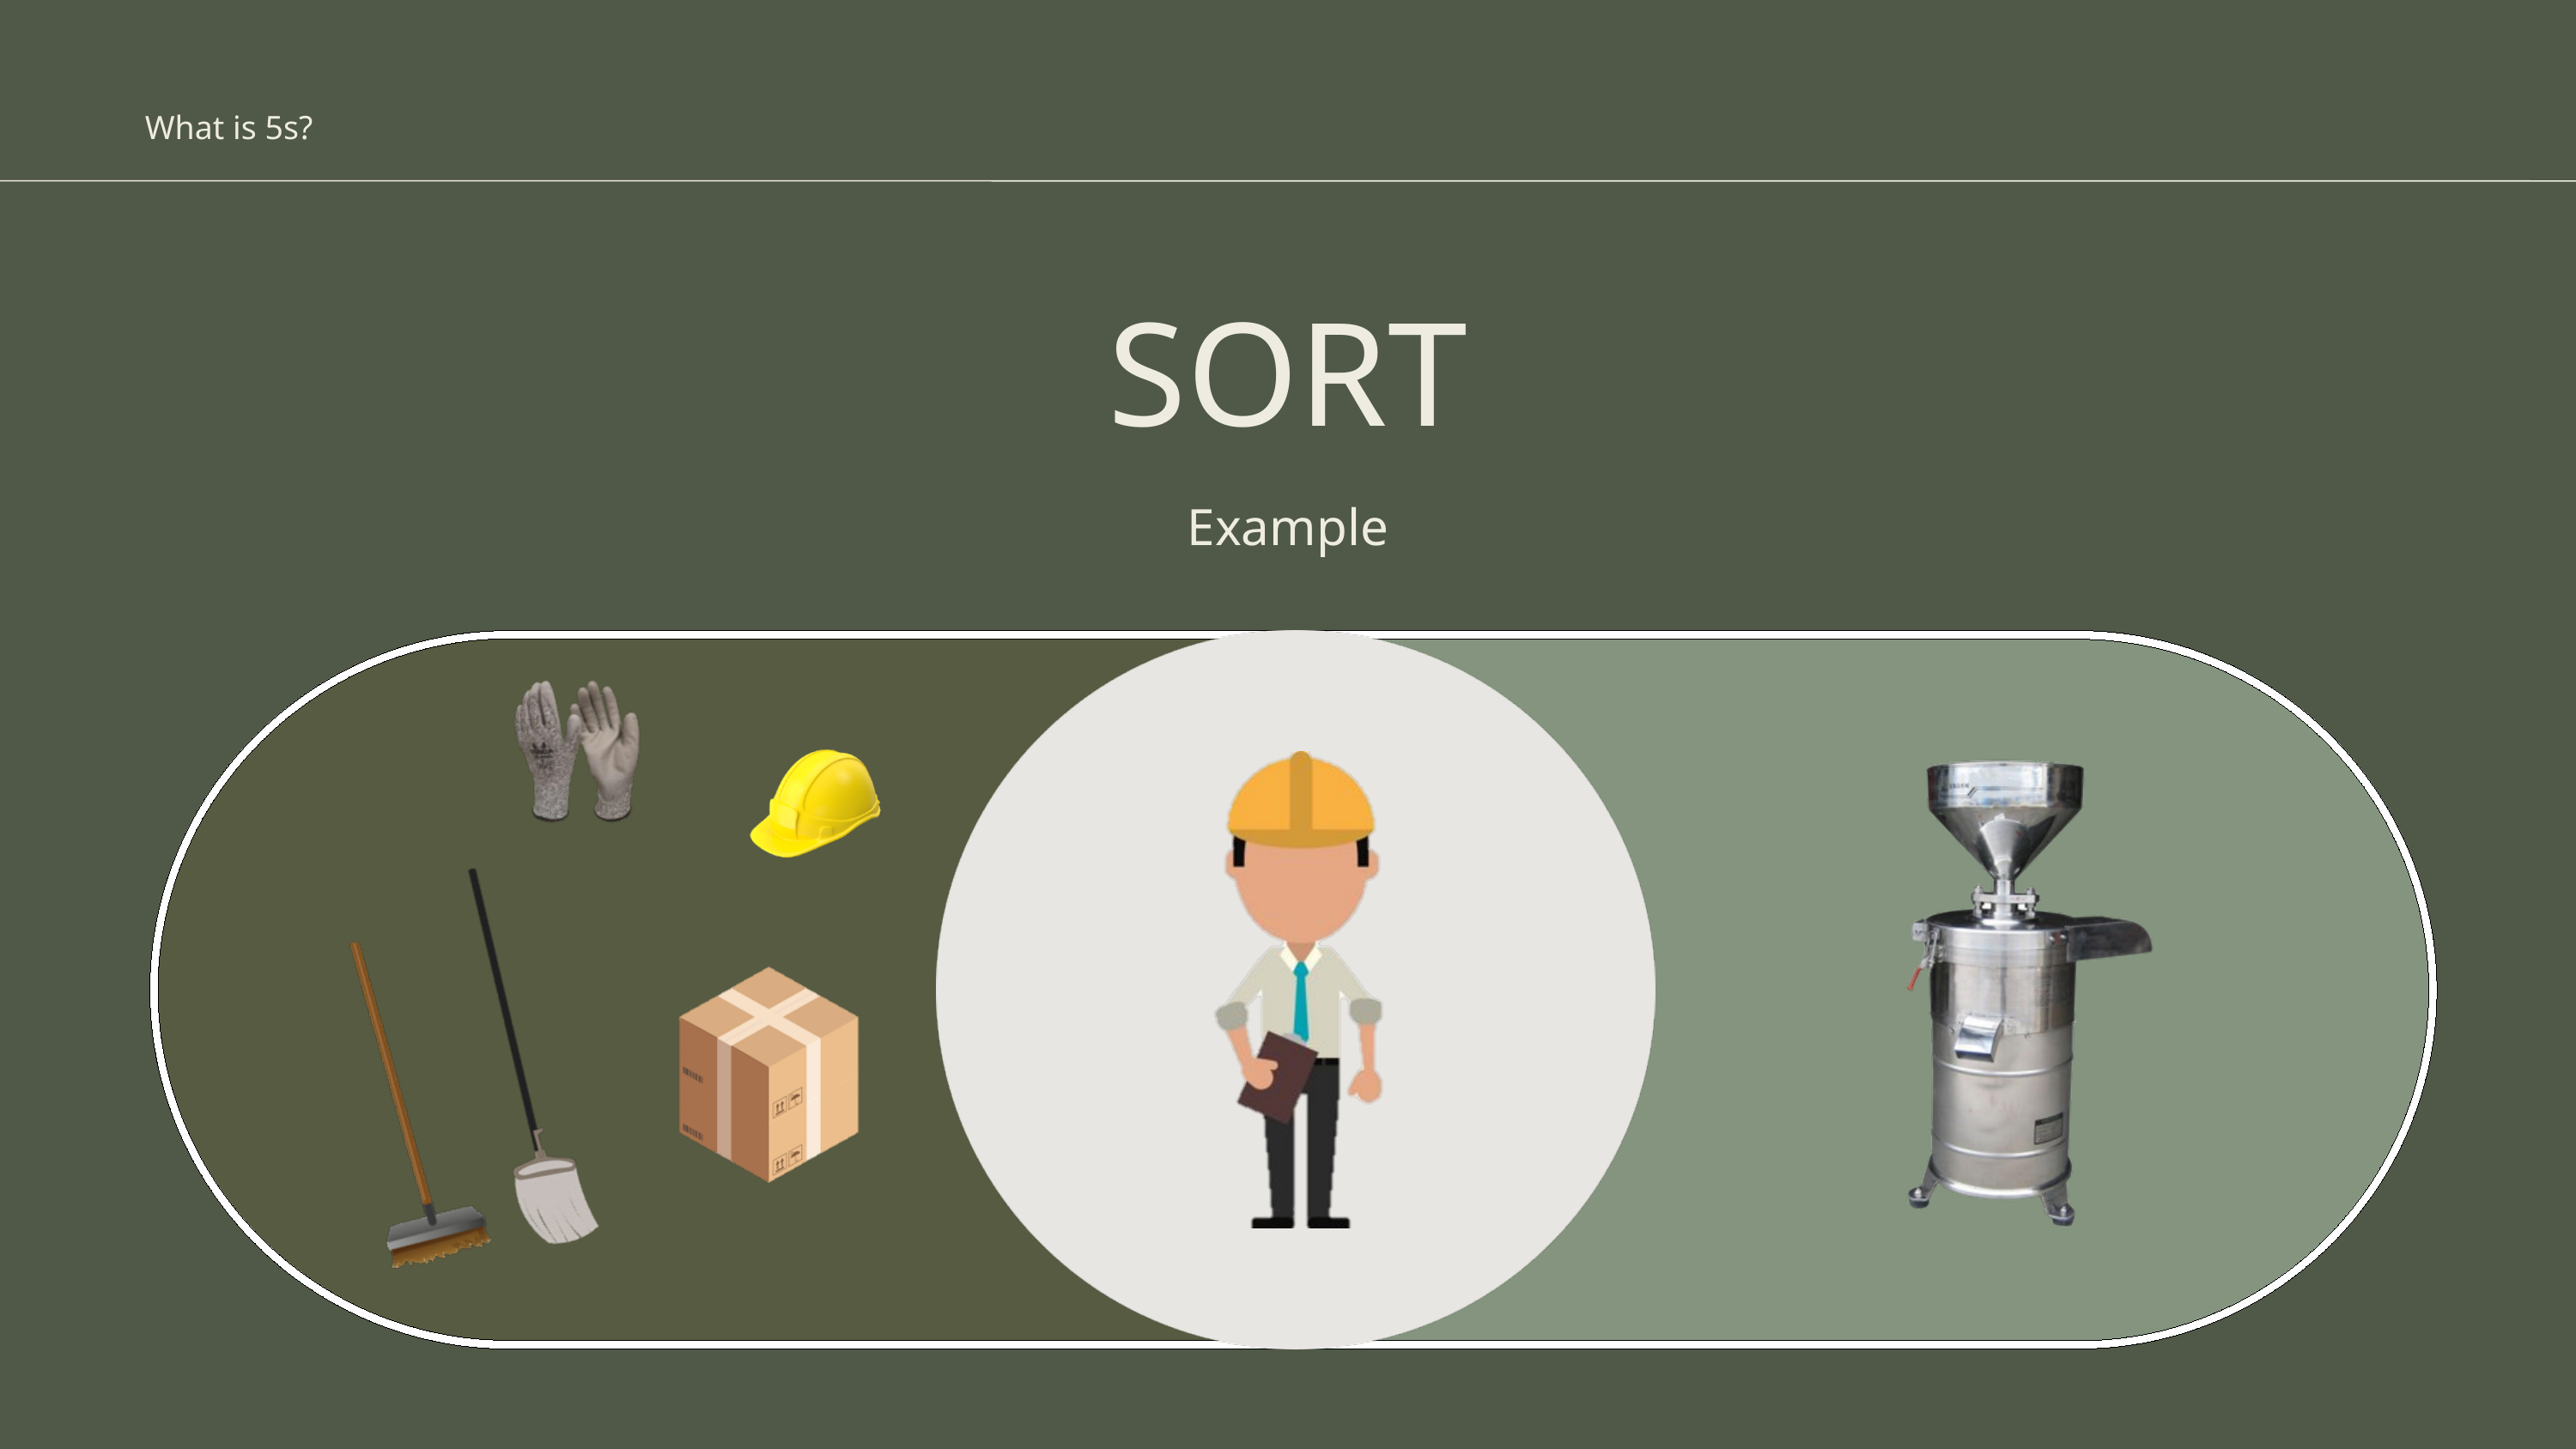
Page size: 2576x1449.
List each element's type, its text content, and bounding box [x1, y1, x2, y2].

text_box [538, 311, 2038, 555]
picture [936, 630, 1656, 1349]
text_box What is 5s? [144, 100, 920, 147]
picture [499, 675, 656, 828]
picture [210, 685, 933, 1310]
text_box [1656, 630, 2438, 1349]
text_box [149, 630, 934, 1349]
picture [1740, 726, 2280, 1262]
